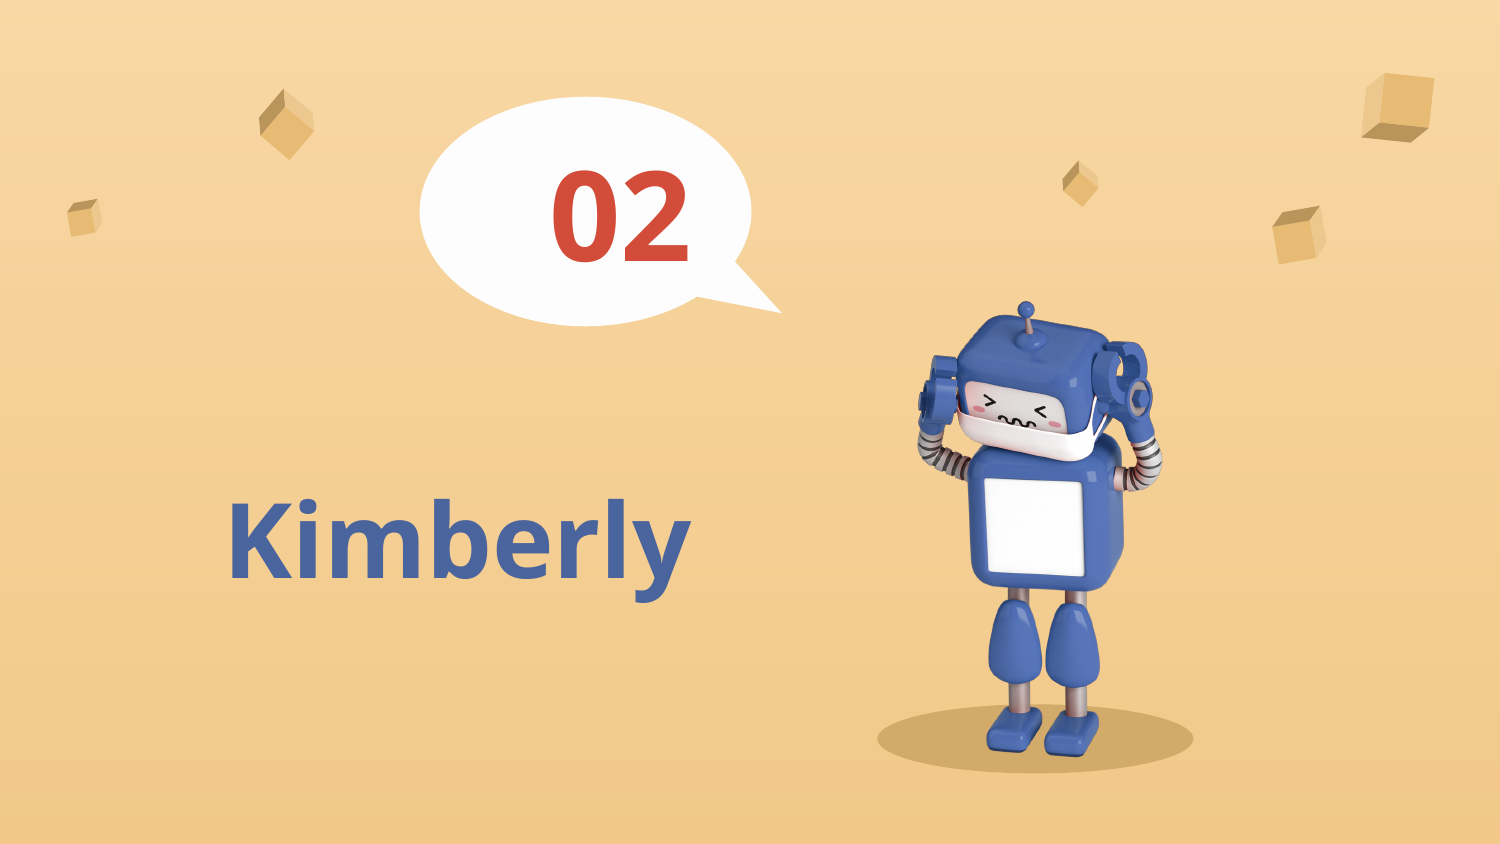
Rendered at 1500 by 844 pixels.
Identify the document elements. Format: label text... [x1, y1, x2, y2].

title 02 [463, 142, 708, 281]
title Kimberly [158, 427, 708, 648]
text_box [877, 280, 1194, 774]
